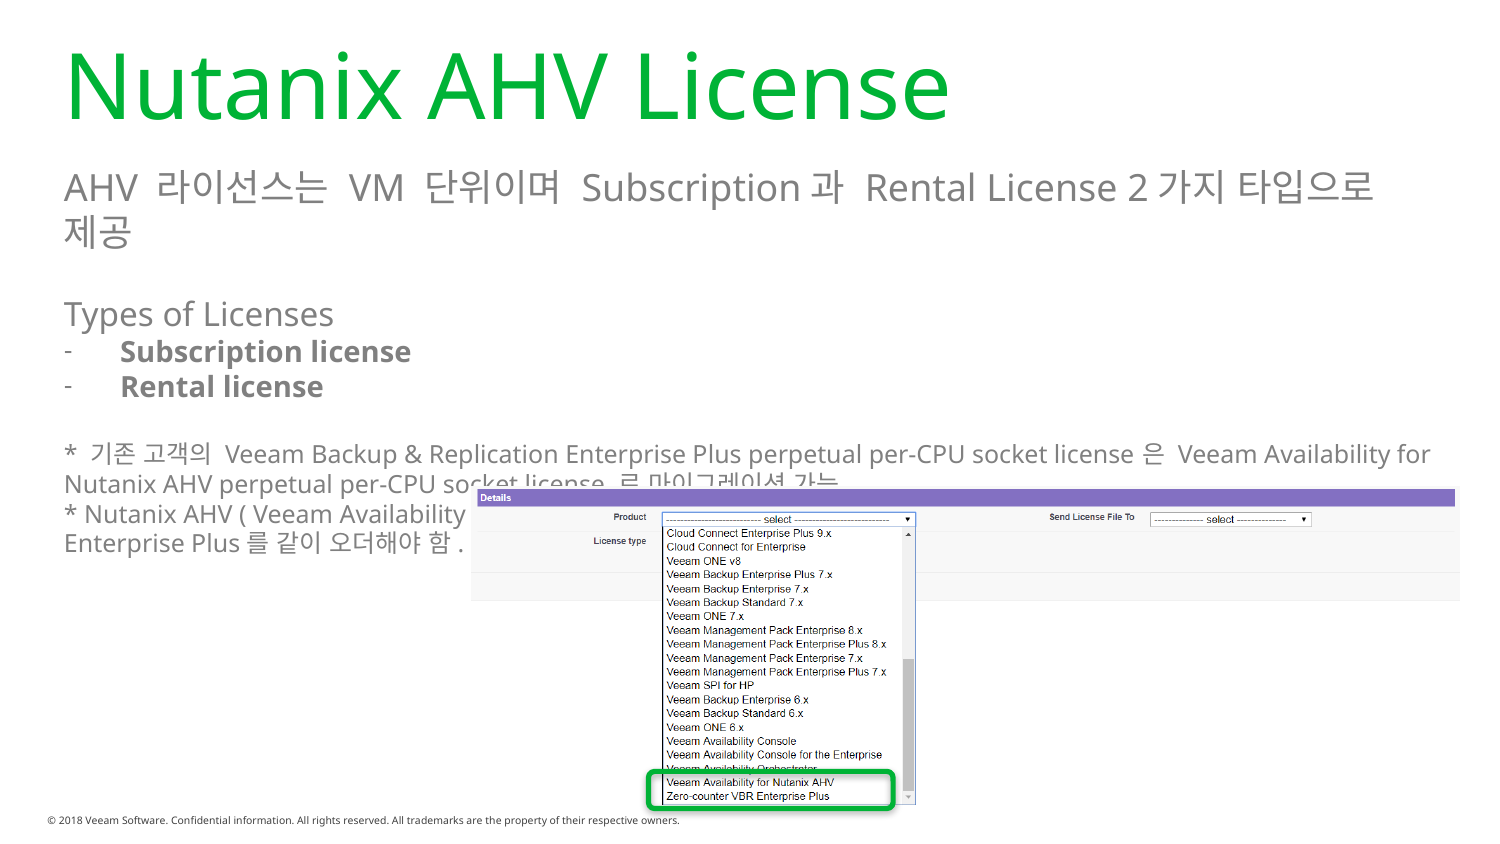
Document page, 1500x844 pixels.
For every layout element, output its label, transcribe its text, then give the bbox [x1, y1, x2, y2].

title Nutanix AHV License [63, 28, 1436, 140]
picture [471, 486, 1460, 808]
list AHV 라이선스는 VM 단위이며 Subscription과 Rental License 2가지 타입으로 제공 Types of Licenses Subscription license Rental license * 기존 고객의 Veeam Backup & Replication Enterprise Plus perpetual per-CPU socket license은 Veeam Availability for Nutanix AHV perpetual per-CPU socket license 로 마이그레이션 가능. * Nutanix AHV ( Veeam Availability for Nutanix AHV) 만을 백업 받는 환경으로 오더 할 경우에는 Zero-counter VBR Enterprise Plus를 같이 오더해야 함. [63, 163, 1436, 507]
